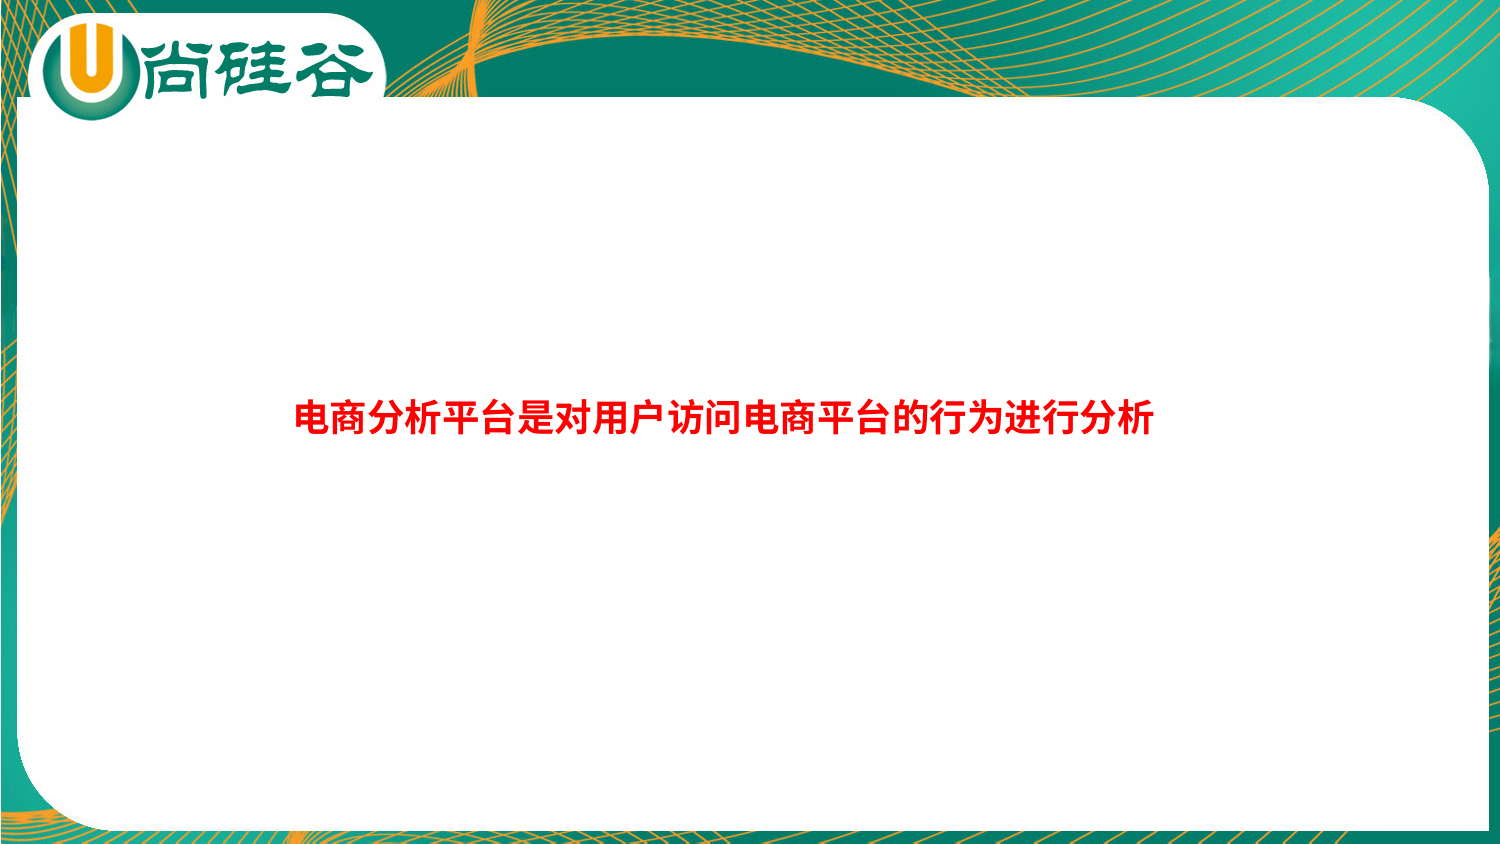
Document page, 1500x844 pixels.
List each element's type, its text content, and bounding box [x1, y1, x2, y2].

picture [0, 0, 1500, 844]
text_box 电商分析平台是对用户访问电商平台的行为进行分析 [277, 386, 1199, 447]
